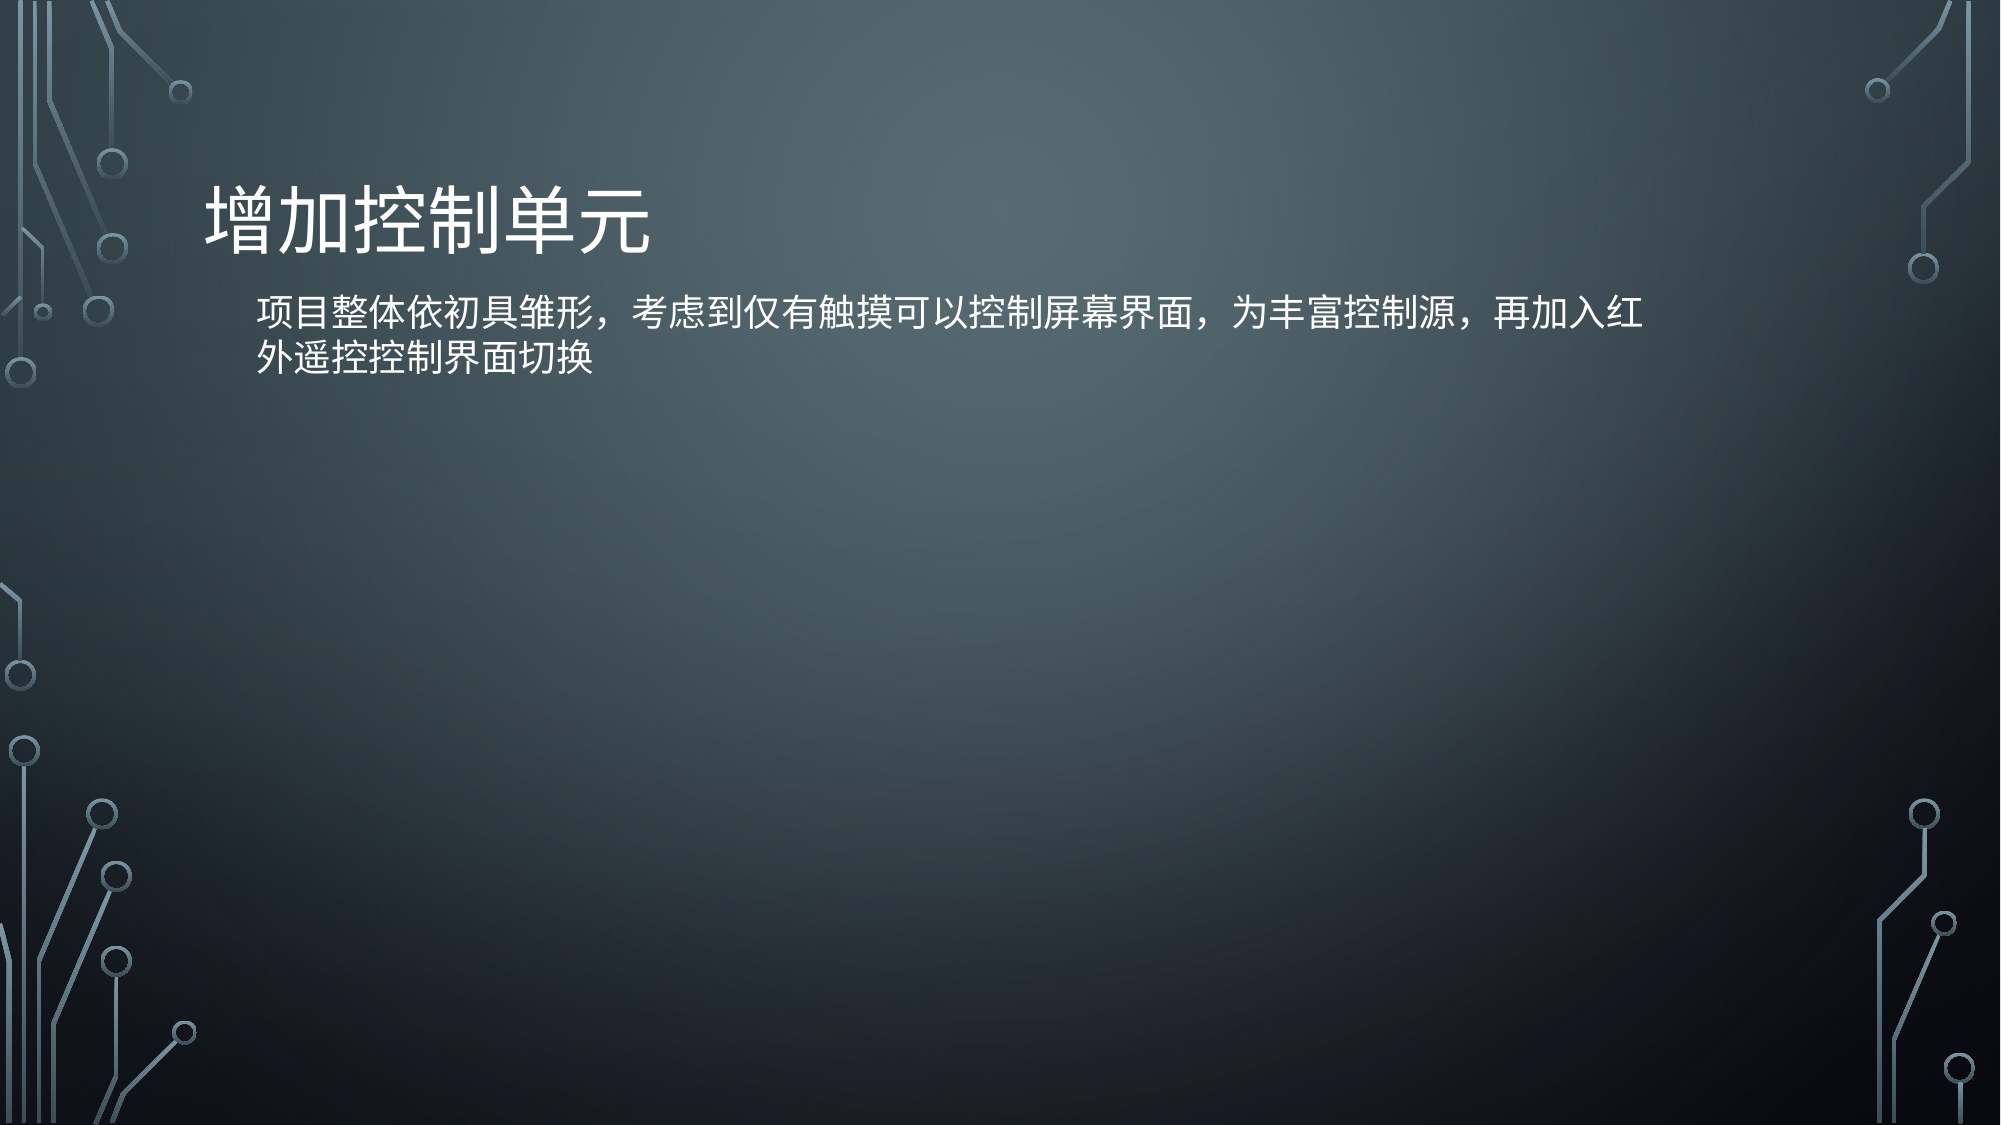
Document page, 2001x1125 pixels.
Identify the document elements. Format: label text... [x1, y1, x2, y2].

text_box 增加控制单元 [187, 176, 774, 272]
text_box [377, 139, 1849, 1007]
text_box 项目整体依初具雏形，考虑到仅有触摸可以控制屏幕界面，为丰富控制源，再加入红外遥控控制界面切换 [241, 281, 1666, 387]
